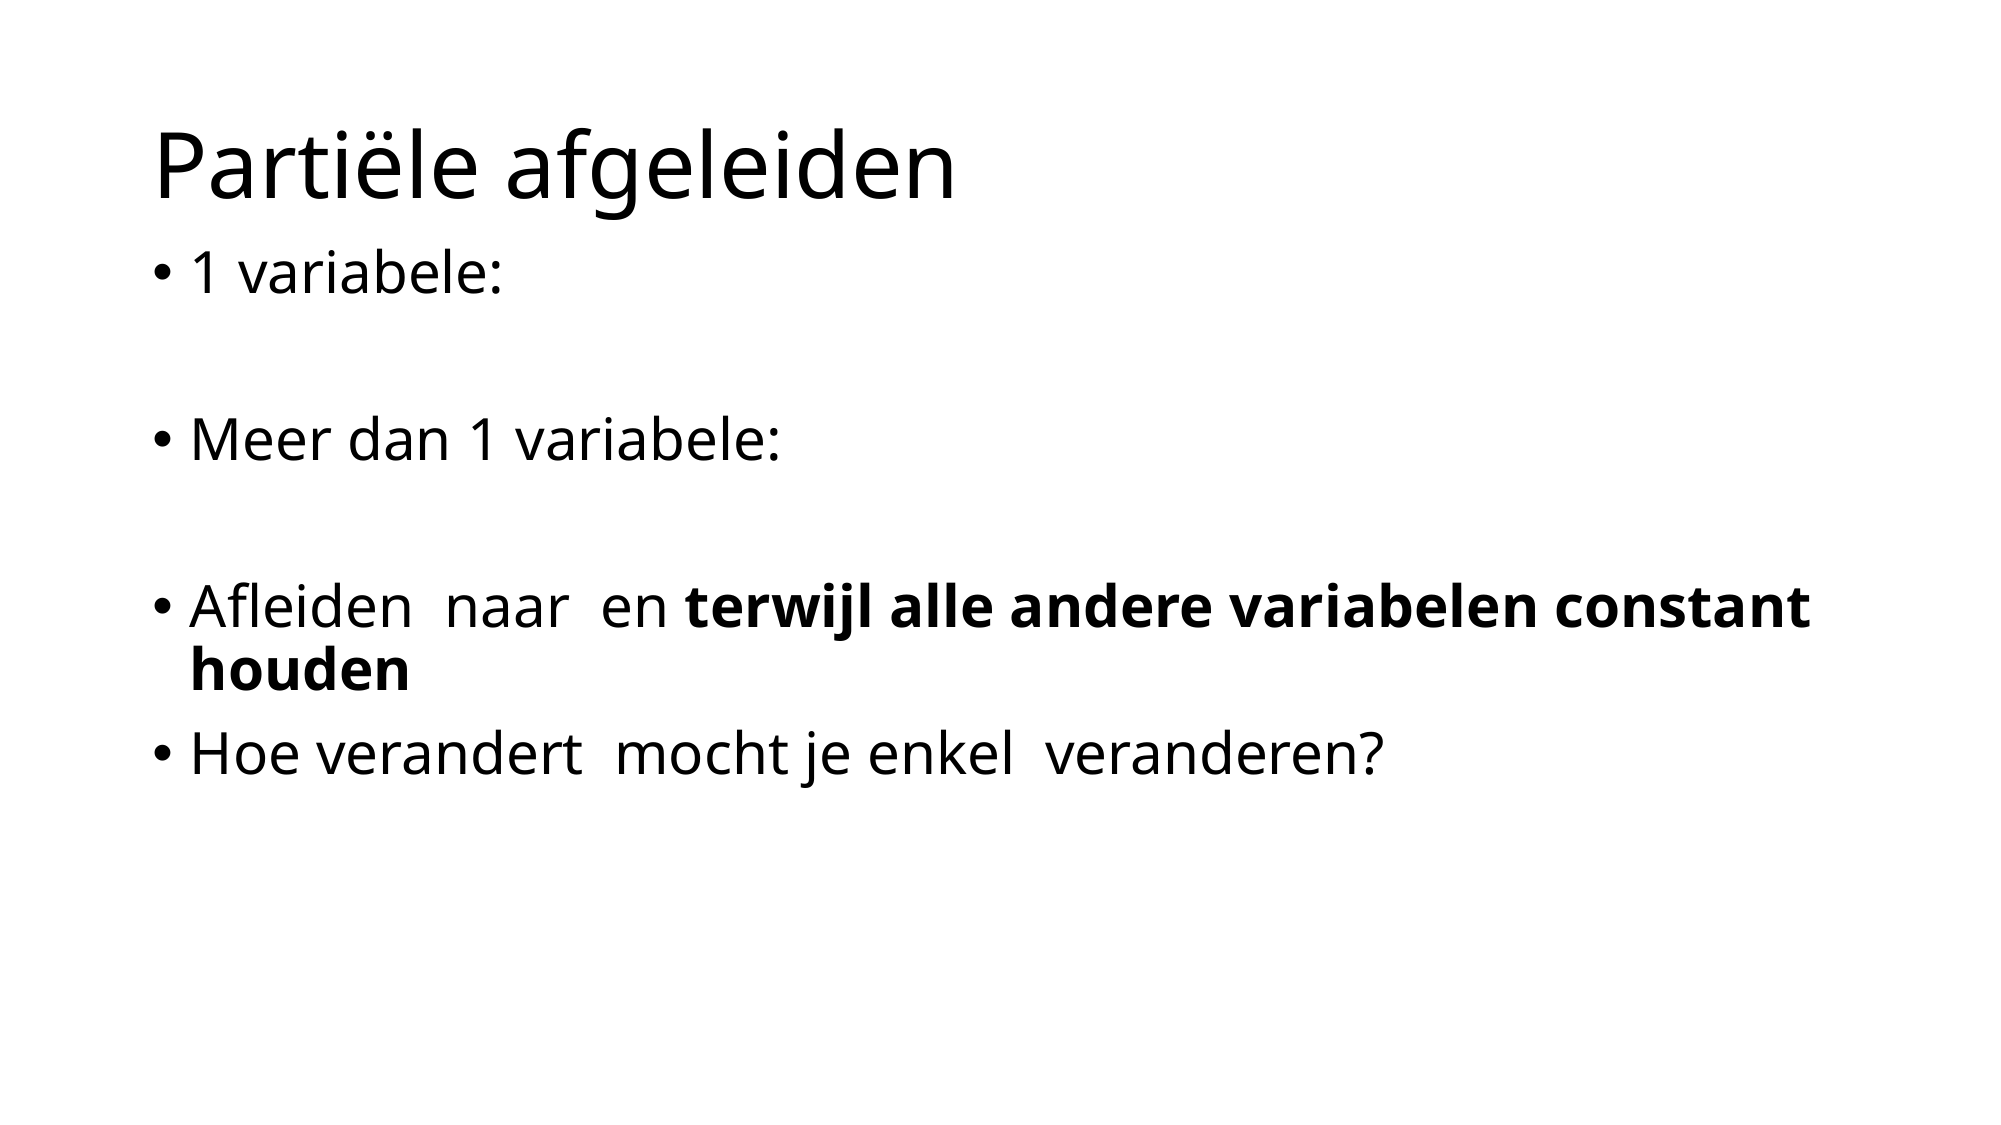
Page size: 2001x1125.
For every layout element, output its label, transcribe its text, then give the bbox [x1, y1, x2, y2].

title Partiële afgeleiden [137, 59, 1863, 278]
